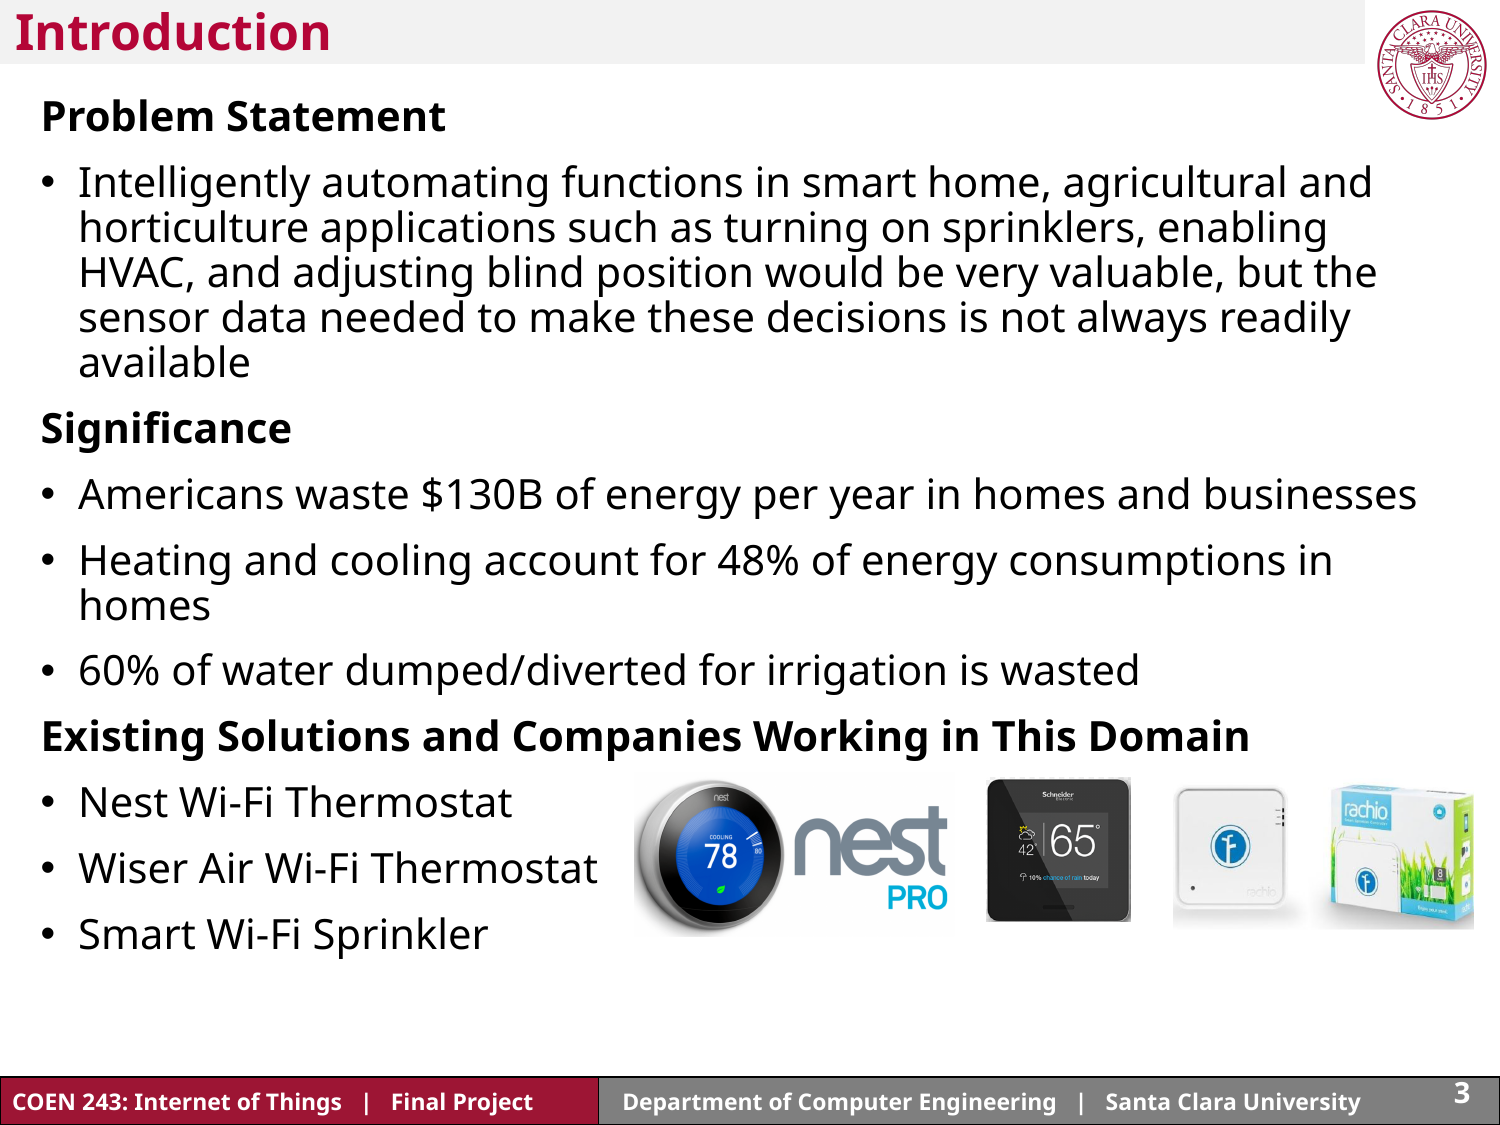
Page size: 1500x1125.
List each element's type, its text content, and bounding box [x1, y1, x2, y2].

picture [1167, 777, 1481, 931]
picture [1375, 8, 1489, 122]
list Problem Statement Intelligently automating functions in smart home, agricultural and horticulture applications such as turning on sprinklers, enabling HVAC, and adjusting blind position would be very valuable, but the sensor data needed to make these decisions is not always readily available Significance Americans waste $130B of energy per year in homes and businesses Heating and cooling account for 48% of energy consumptions in homes 60% of water dumped/diverted for irrigation is wasted Existing Solutions and Companies Working in This Domain Nest Wi-Fi Thermostat Wiser Air Wi-Fi Thermostat Smart Wi-Fi Sprinkler [25, 88, 1465, 1043]
picture [634, 771, 955, 937]
picture [986, 777, 1131, 922]
title Introduction [0, 0, 1365, 64]
